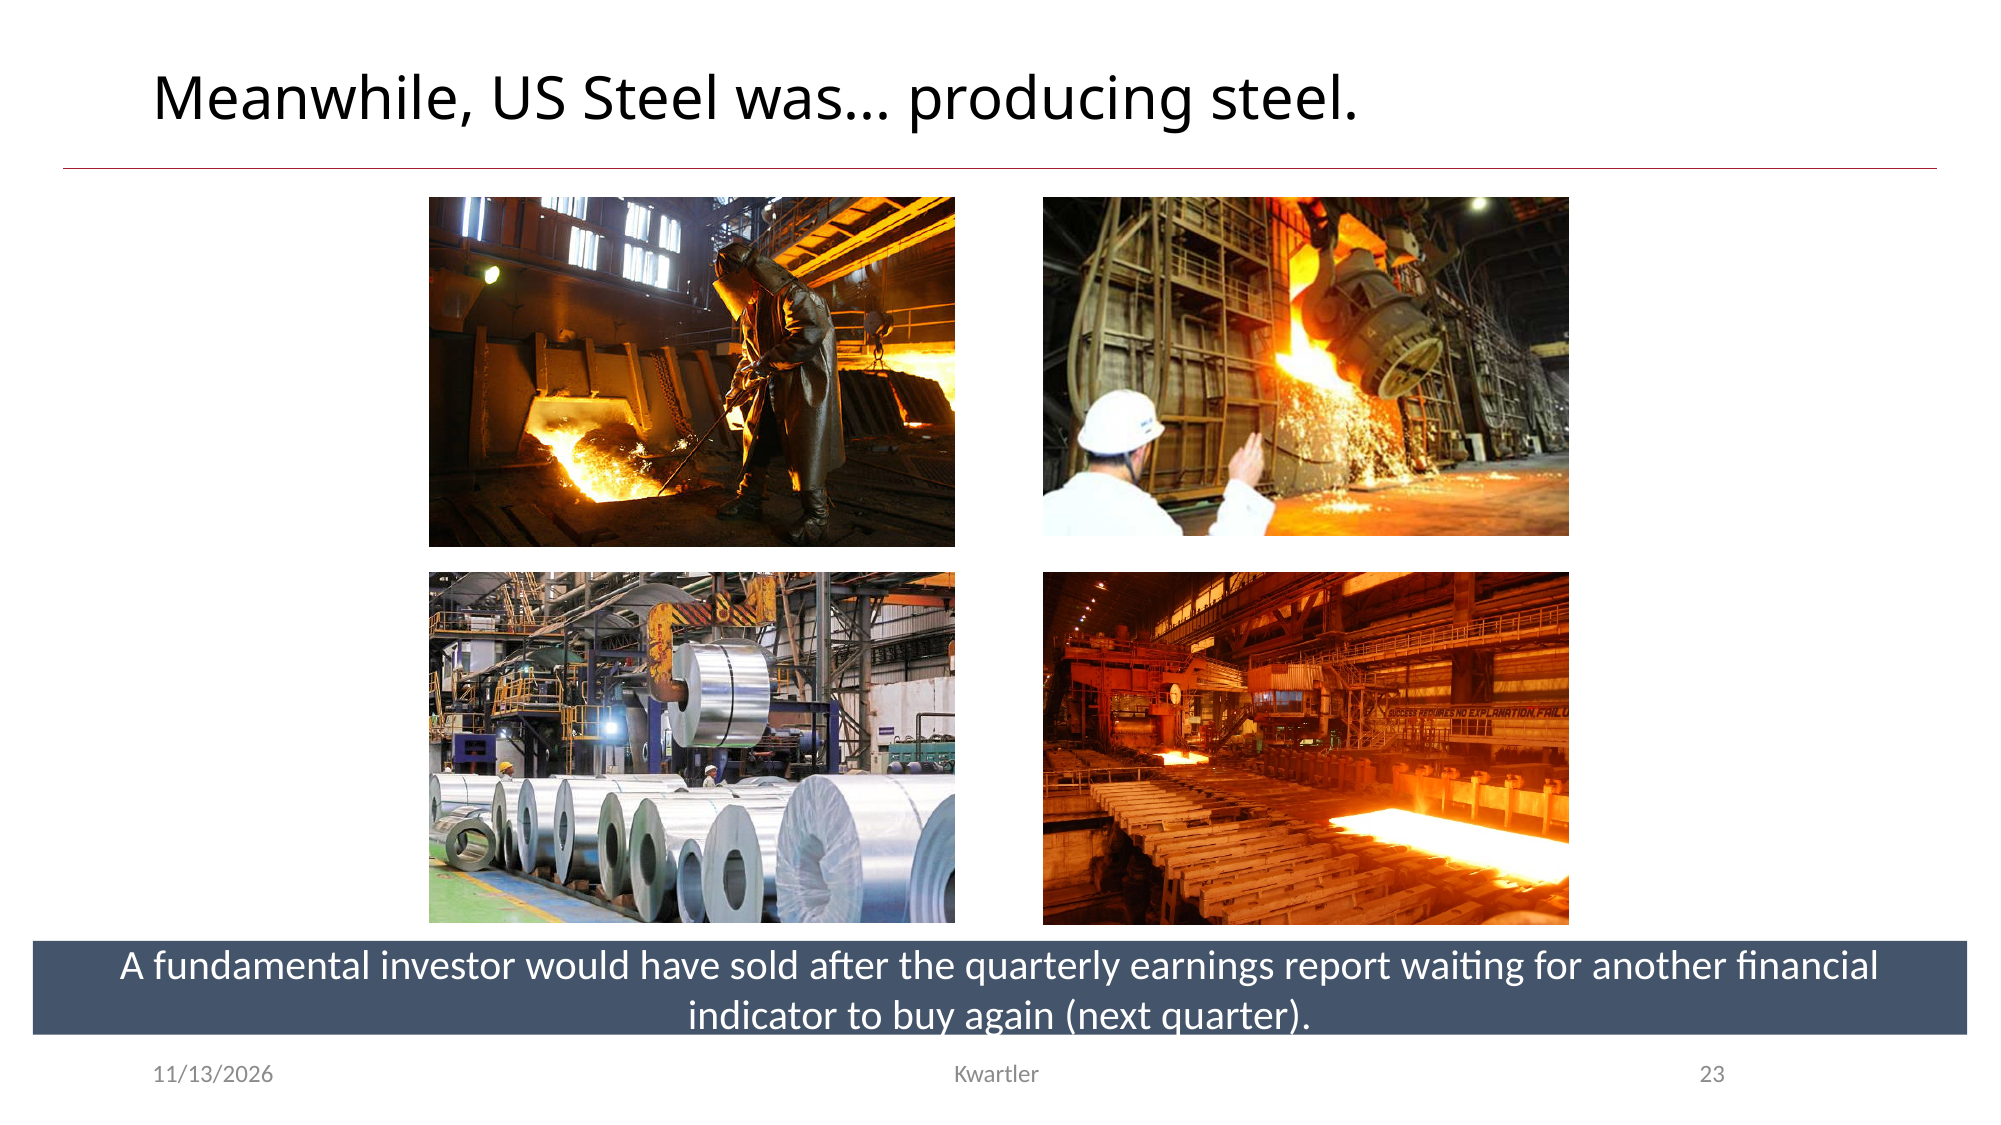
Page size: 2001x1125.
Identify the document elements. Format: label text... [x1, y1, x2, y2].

footer Kwartler [662, 1042, 1338, 1103]
picture [429, 572, 955, 923]
picture [1043, 572, 1569, 925]
picture [1043, 197, 1569, 536]
picture [429, 197, 955, 547]
text_box 23 [1412, 1042, 1741, 1103]
text_box A fundamental investor would have sold after the quarterly earnings report waiting for another financial indicator to buy again (next quarter). [32, 940, 1968, 1036]
title Meanwhile, US Steel was... producing steel. [137, 59, 1863, 142]
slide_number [137, 1042, 588, 1103]
